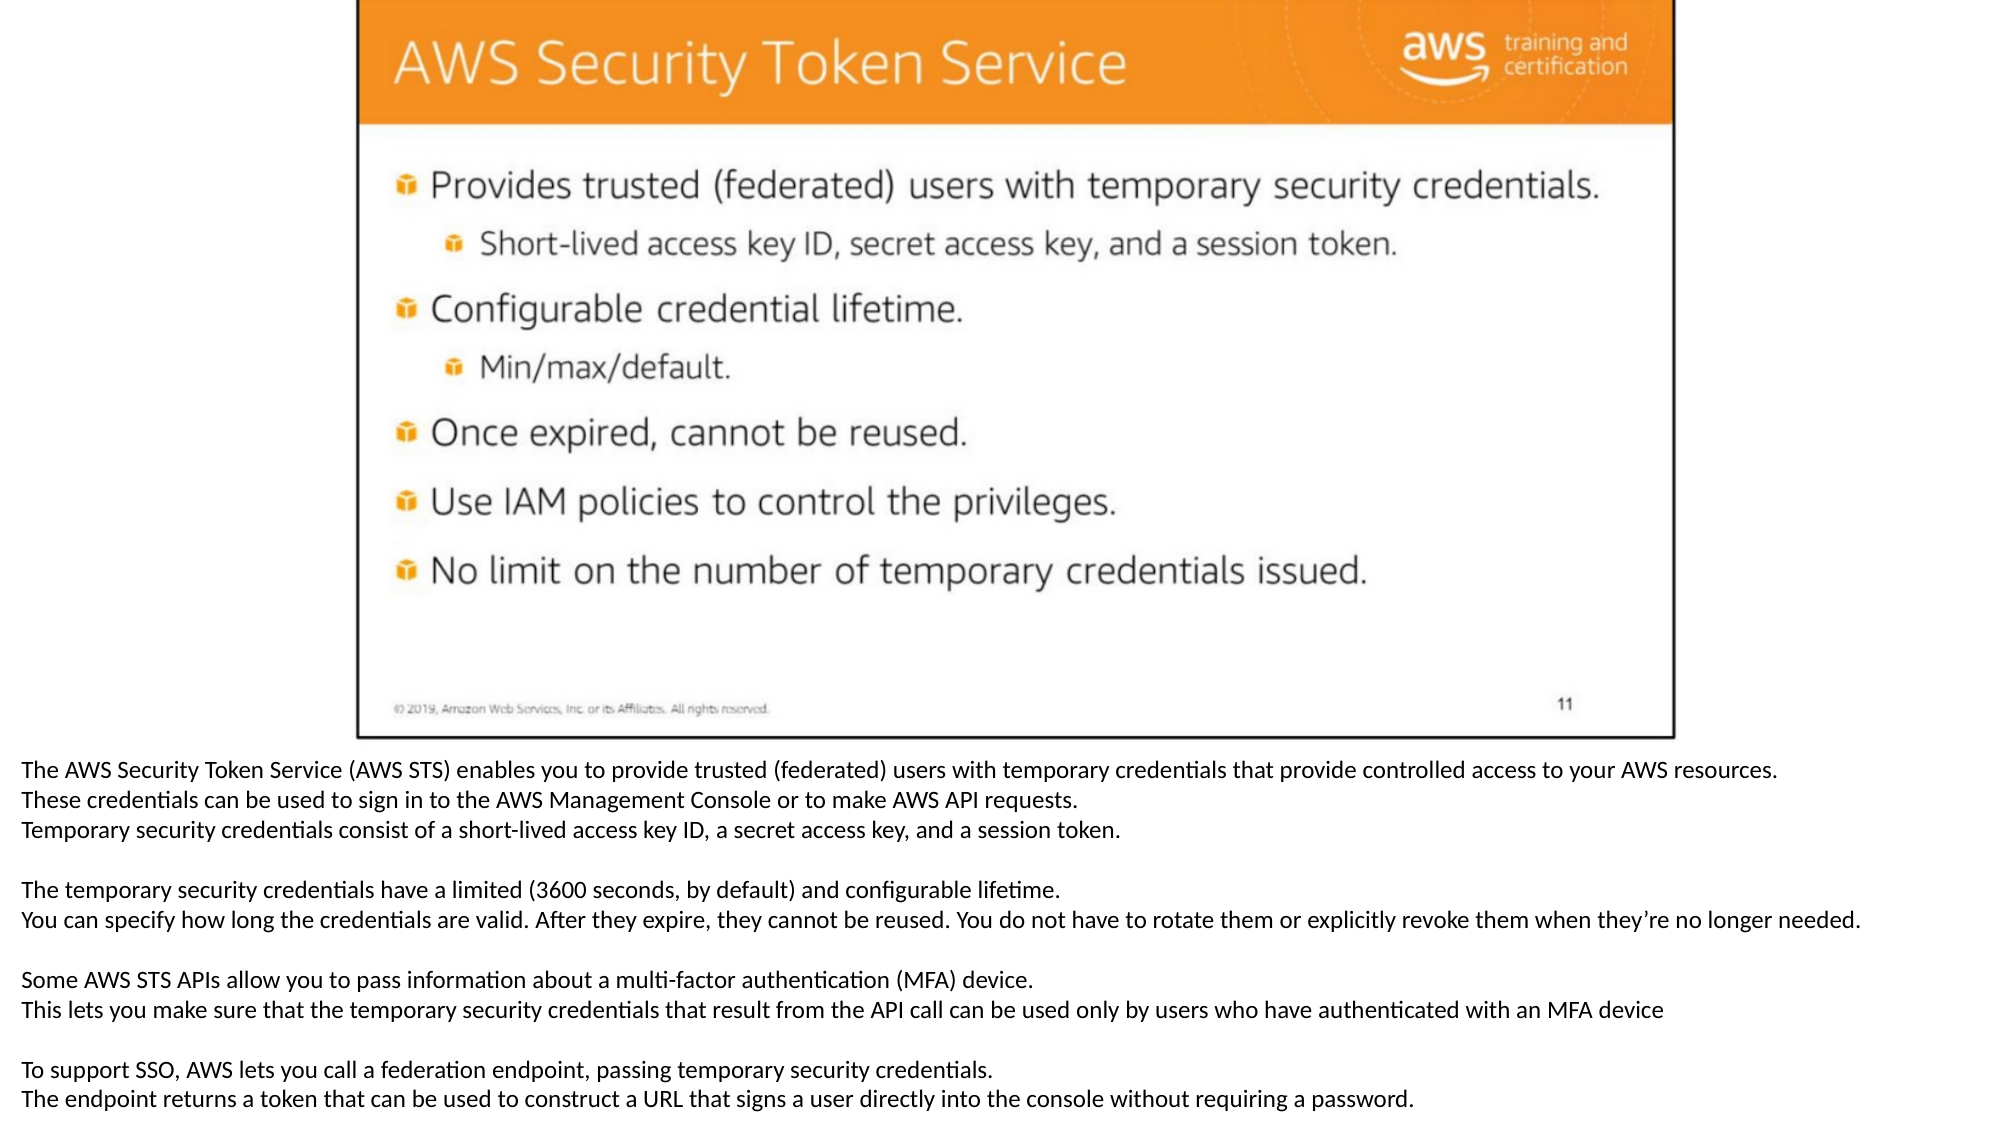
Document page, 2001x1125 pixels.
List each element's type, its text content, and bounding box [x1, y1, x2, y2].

picture [349, 0, 1689, 747]
text_box The AWS Security Token Service (AWS STS) enables you to provide trusted (federated) users with temporary credentials that provide controlled access to your AWS resources. These credentials can be used to sign in to the AWS Management Console or to make AWS API requests. Temporary security credentials consist of a short-lived access key ID, a secret access key, and a session token. The temporary security credentials have a limited (3600 seconds, by default) and configurable lifetime. You can specify how long the credentials are valid. After they expire, they cannot be reused. You do not have to rotate them or explicitly revoke them when they’re no longer needed. Some AWS STS APIs allow you to pass information about a multi-factor authentication (MFA) device. This lets you make sure that the temporary security credentials that result from the API call can be used only by users who have authenticated with an MFA device To support SSO, AWS lets you call a federation endpoint, passing temporary security credentials. The endpoint returns a token that can be used to construct a URL that signs a user directly into the console without requiring a password. [6, 746, 1881, 1121]
